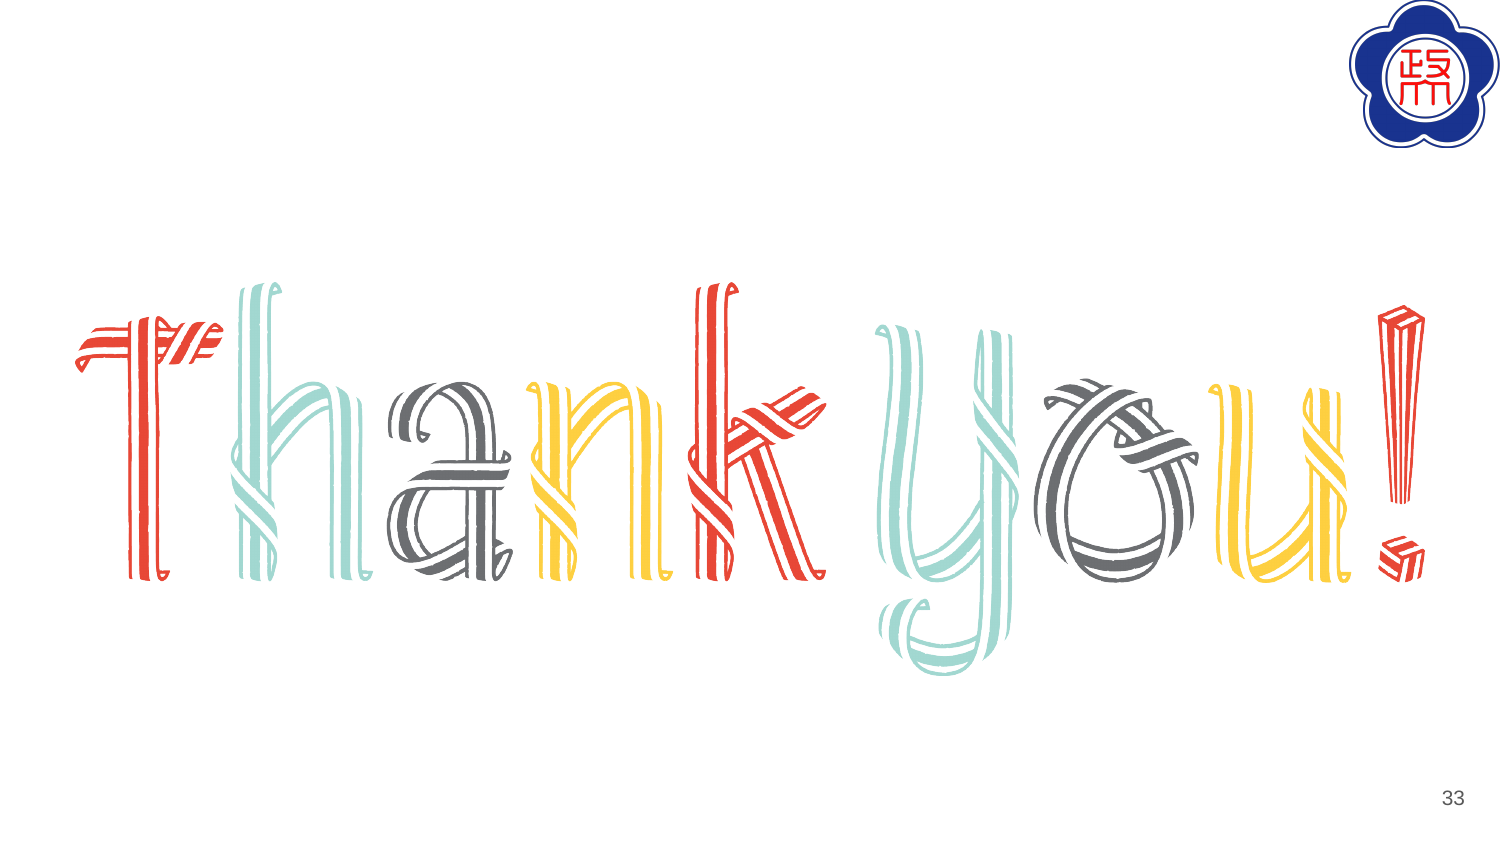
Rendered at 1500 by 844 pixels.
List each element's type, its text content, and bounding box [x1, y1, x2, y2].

picture [1349, 0, 1500, 148]
picture [75, 281, 1425, 677]
slide_number 33 [1389, 764, 1480, 830]
